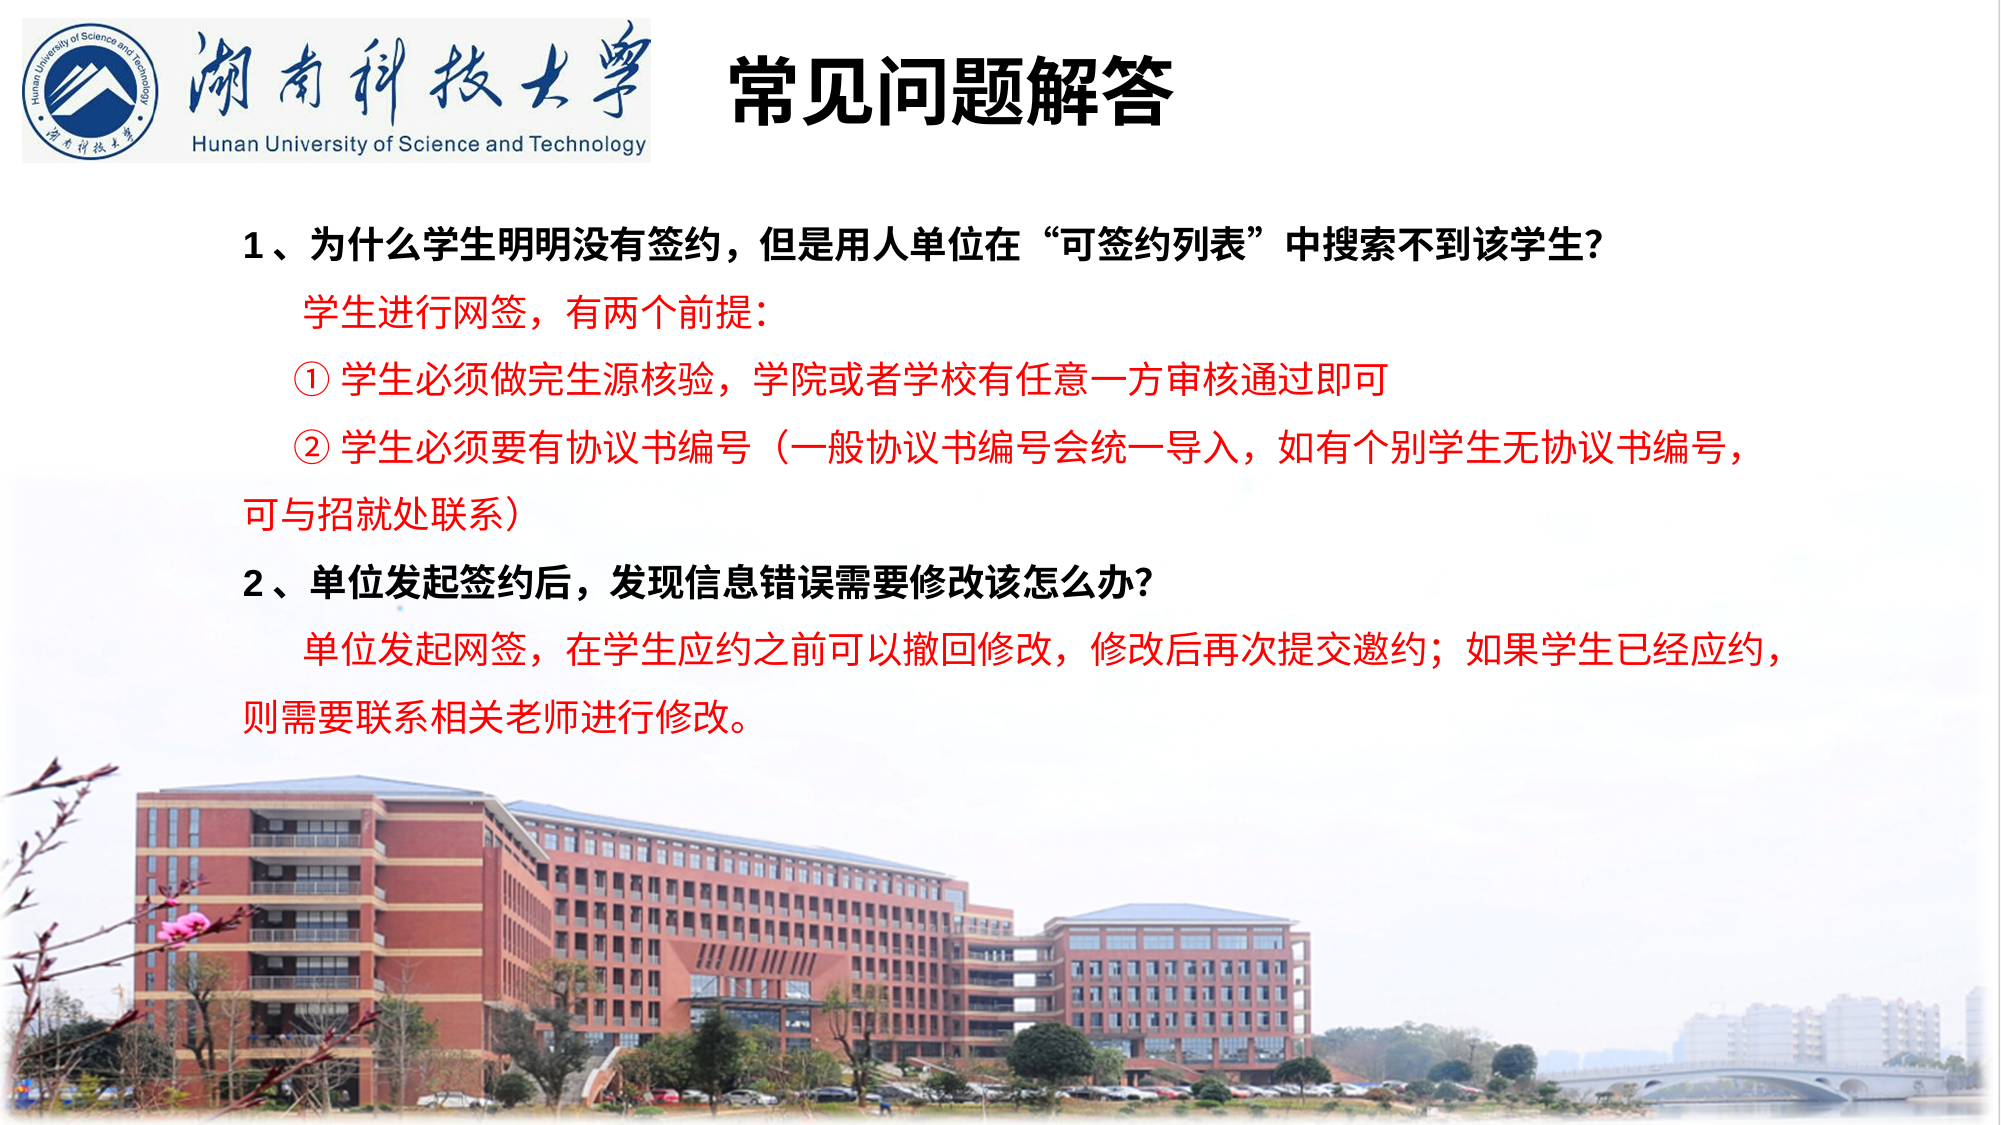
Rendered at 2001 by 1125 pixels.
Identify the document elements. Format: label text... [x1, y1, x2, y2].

text_box 常见问题解答 [710, 36, 1711, 142]
text_box 1、为什么学生明明没有签约，但是用人单位在“可签约列表”中搜索不到该学生？ 学生进行网签，有两个前提： ①学生必须做完生源核验，学院或者学校有任意一方审核通过即可 ②学生必须要有协议书编号（一般协议书编号会统一导入，如有个别学生无协议书编号，可与招就处联系） 2、单位发起签约后，发现信息错误需要修改该怎么办？ 单位发起网签，在学生应约之前可以撤回修改，修改后再次提交邀约；如果学生已经应约，则需要联系相关老师进行修改。 [228, 191, 1798, 747]
picture [0, 0, 2001, 1125]
